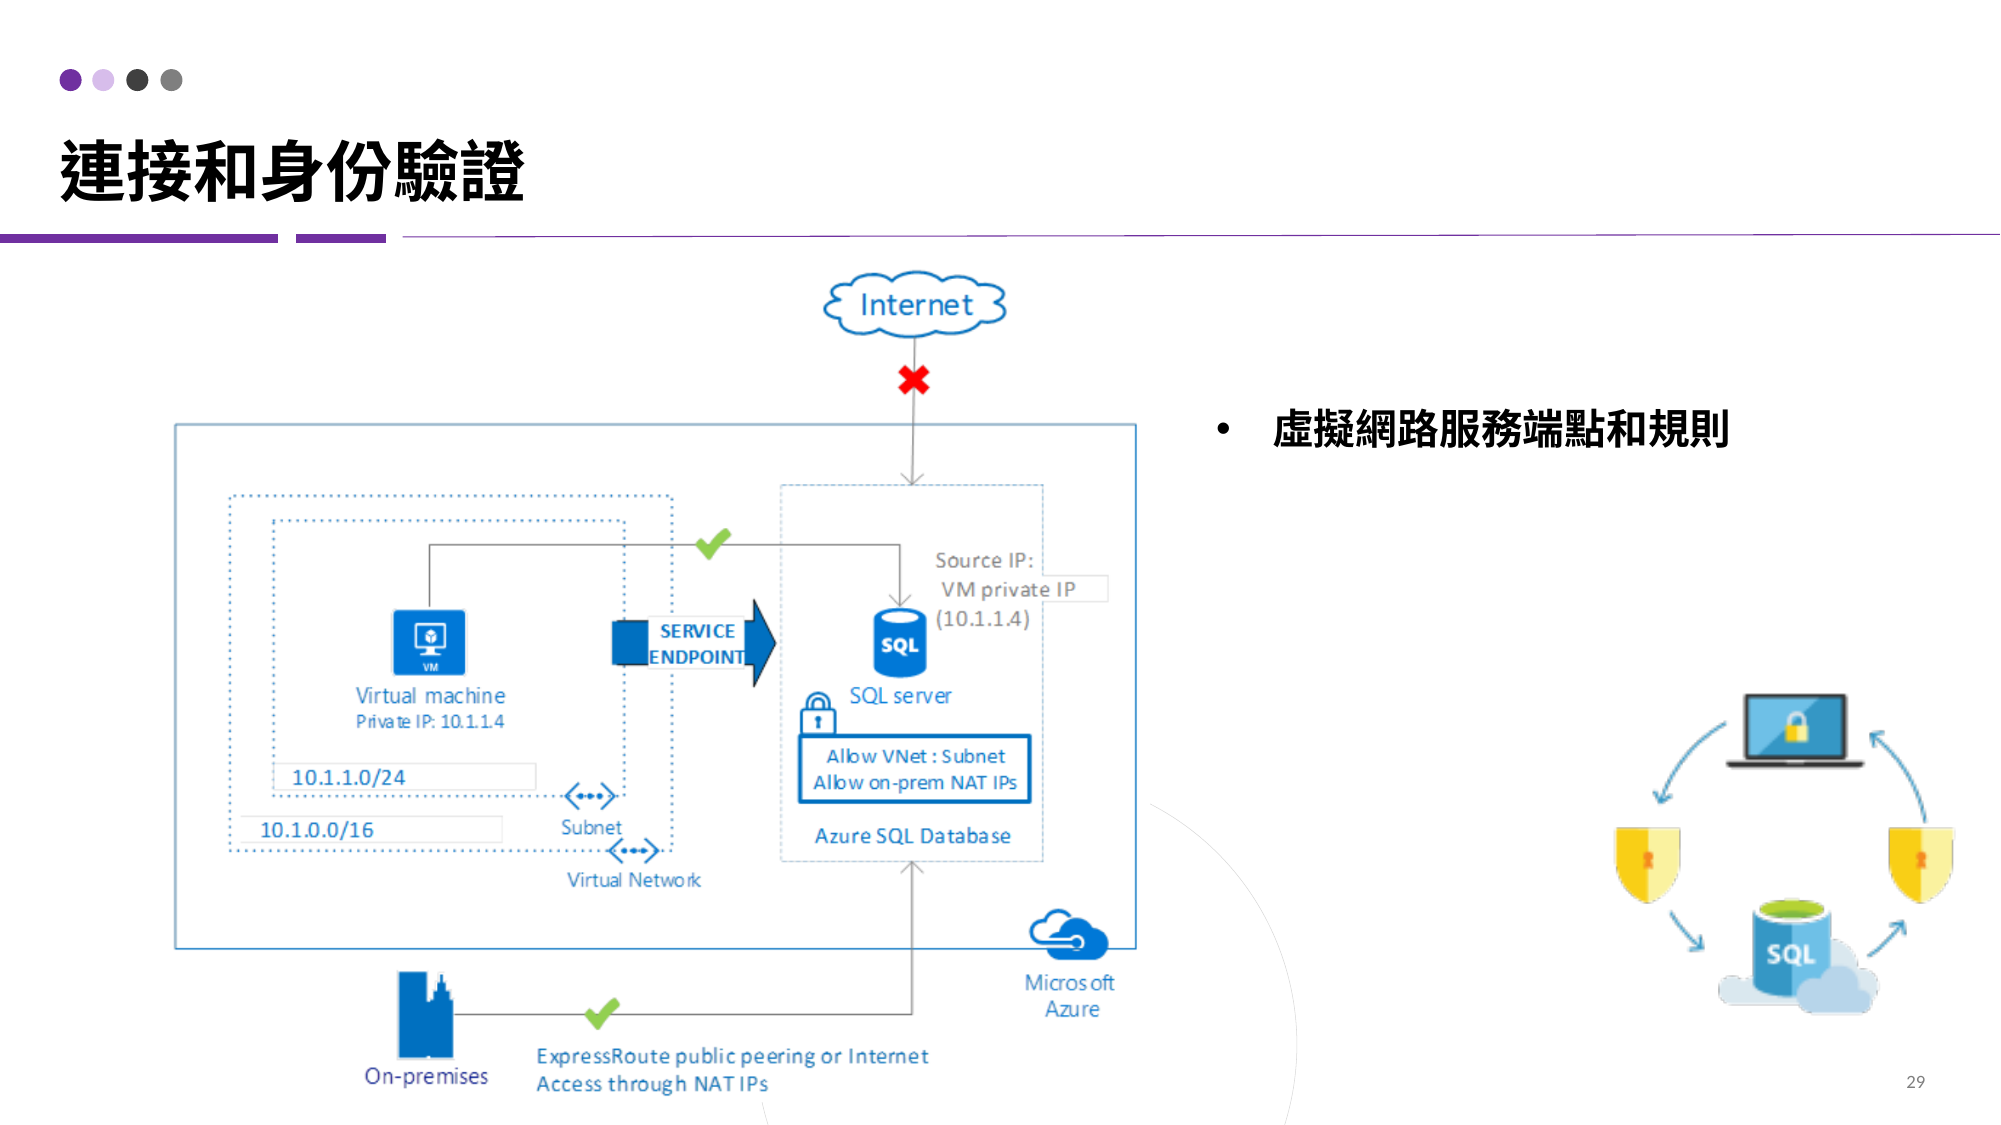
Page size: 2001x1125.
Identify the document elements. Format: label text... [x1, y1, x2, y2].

title 連接和身份驗證 [59, 40, 1941, 211]
text_box 虛擬網路服務端點和規則 [1201, 395, 1914, 461]
slide_number 29 [1490, 1060, 1941, 1102]
picture [128, 249, 1150, 1102]
picture [1610, 690, 1963, 1018]
